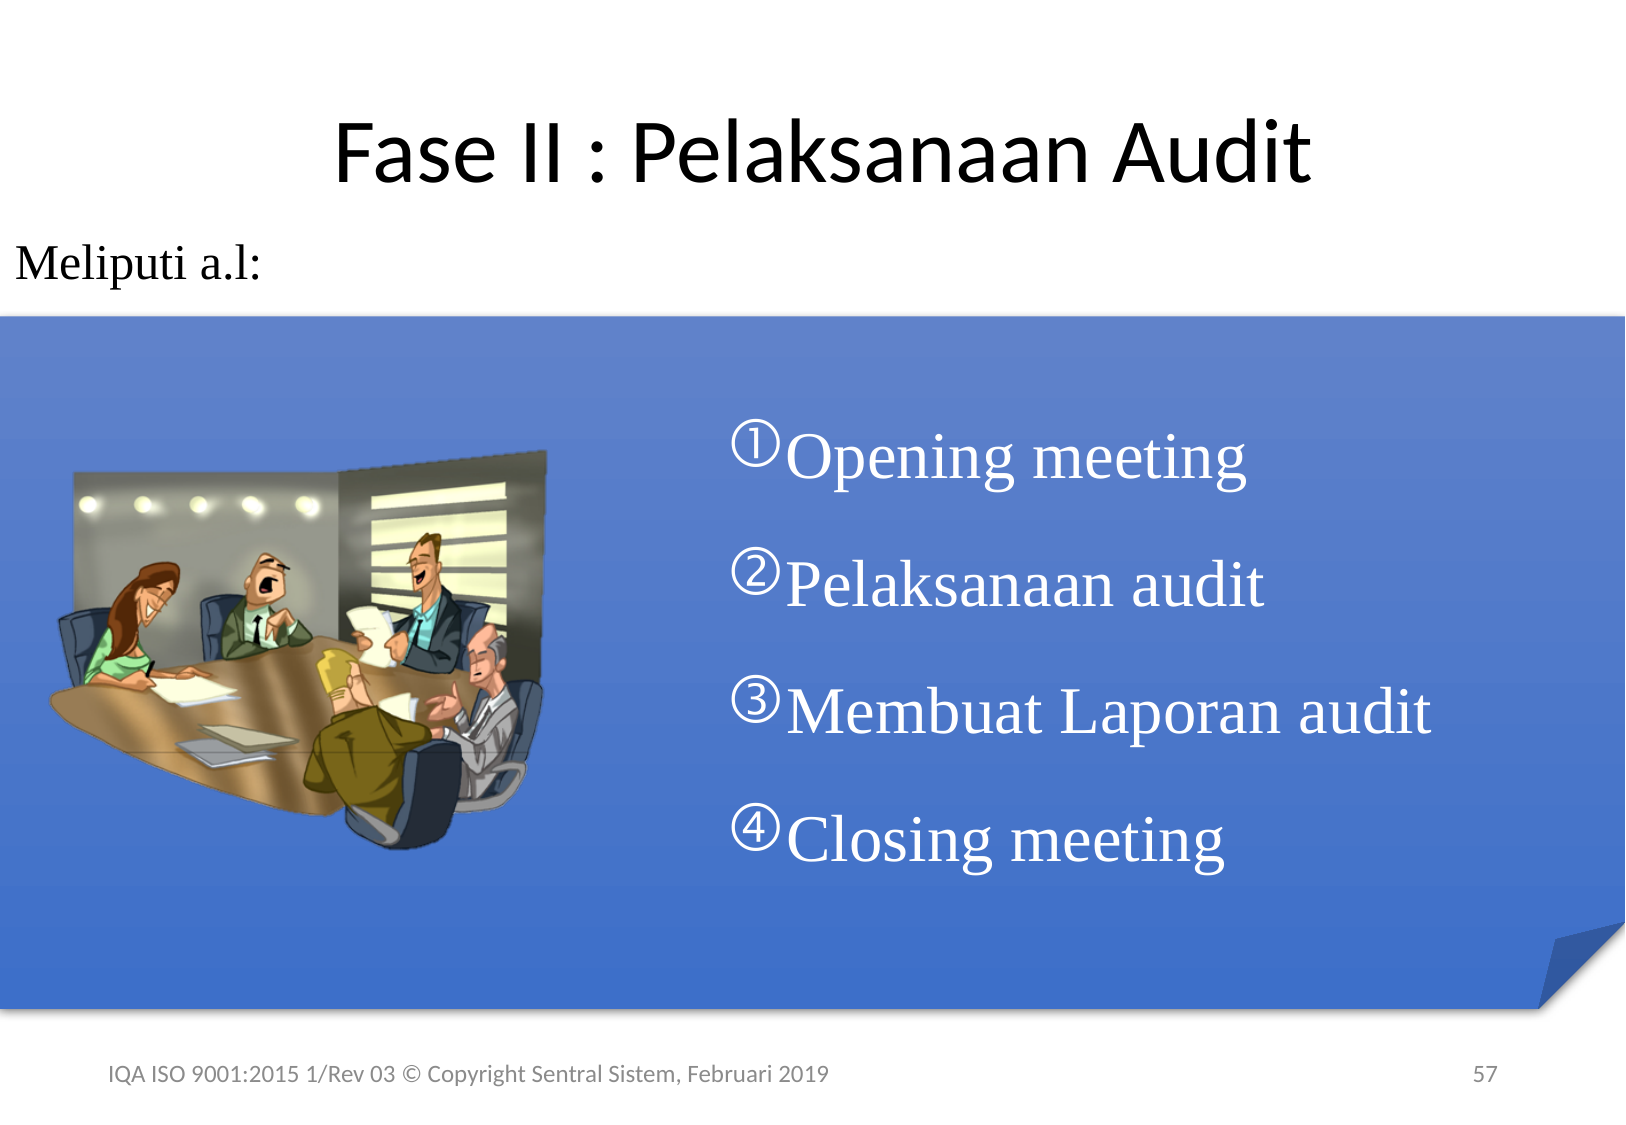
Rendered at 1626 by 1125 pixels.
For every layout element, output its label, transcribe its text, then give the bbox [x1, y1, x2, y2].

picture [21, 432, 651, 859]
footer IQA ISO 9001:2015 1/Rev 03 © Copyright Sentral Sistem, Februari 2019 [93, 1042, 1087, 1103]
slide_number 57 [1147, 1042, 1514, 1103]
text_box Fase II : Pelaksanaan Audit [103, 78, 1546, 208]
text_box Meliputi a.l: [0, 222, 1201, 312]
text_box Opening meeting Pelaksanaan audit Membuat Laporan audit Closing meeting [0, 316, 1625, 1009]
